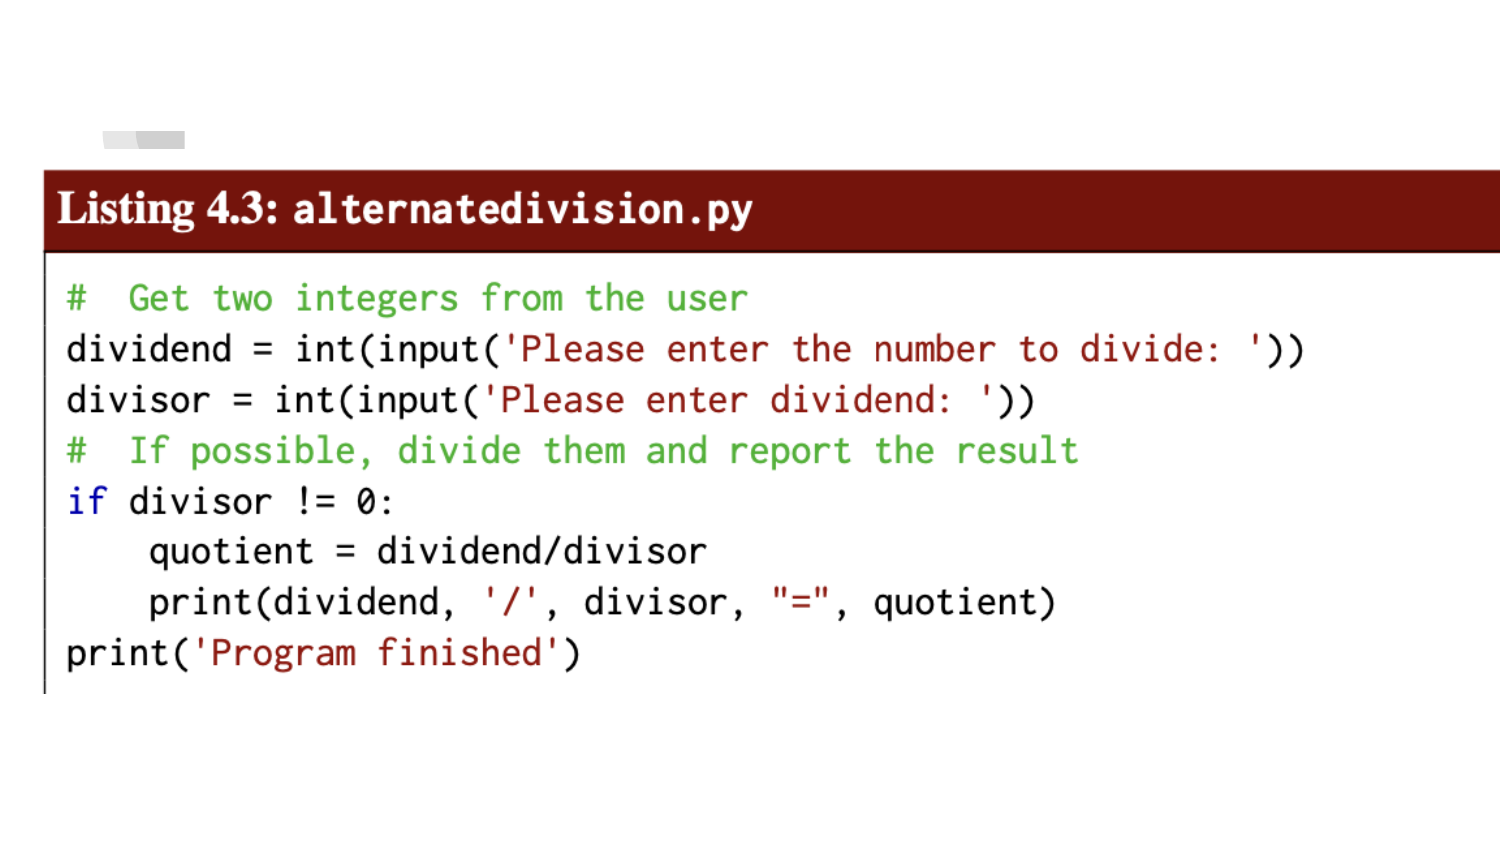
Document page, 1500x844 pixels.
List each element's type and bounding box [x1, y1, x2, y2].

picture [0, 149, 1500, 695]
